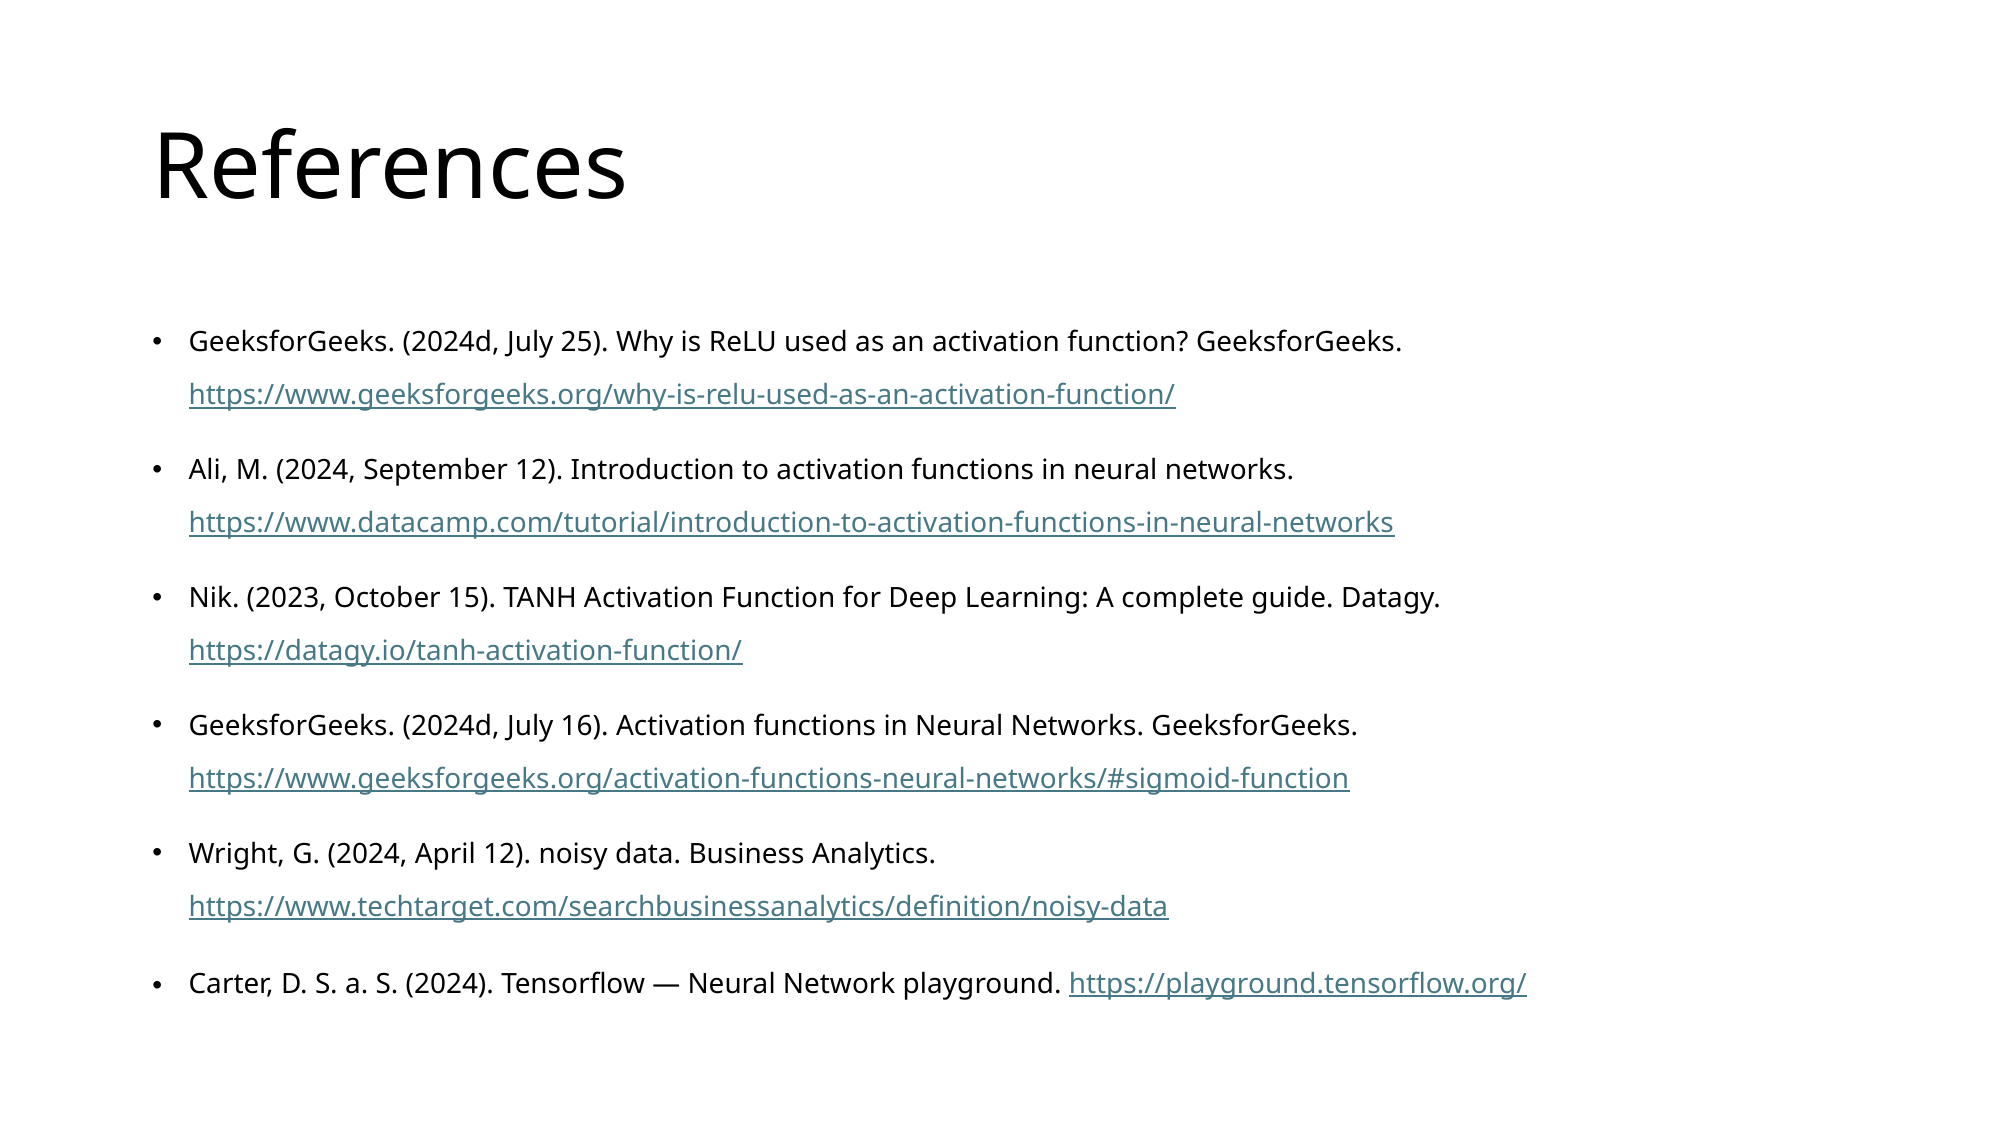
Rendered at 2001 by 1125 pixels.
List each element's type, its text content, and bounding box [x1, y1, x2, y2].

list GeeksforGeeks. (2024d, July 25). Why is ReLU used as an activation function? GeeksforGeeks. https://www.geeksforgeeks.org/why-is-relu-used-as-an-activation-function/ Ali, M. (2024, September 12). Introduction to activation functions in neural networks. https://www.datacamp.com/tutorial/introduction-to-activation-functions-in-neural-networks Nik. (2023, October 15). TANH Activation Function for Deep Learning: A complete guide. Datagy. https://datagy.io/tanh-activation-function/ GeeksforGeeks. (2024d, July 16). Activation functions in Neural Networks. GeeksforGeeks. https://www.geeksforgeeks.org/activation-functions-neural-networks/#sigmoid-function Wright, G. (2024, April 12). noisy data. Business Analytics. https://www.techtarget.com/searchbusinessanalytics/definition/noisy-data Carter, D. S. a. S. (2024). Tensorflow — Neural Network playground. https://playground.tensorflow.org/ [137, 299, 1863, 1014]
title References [137, 59, 1863, 278]
